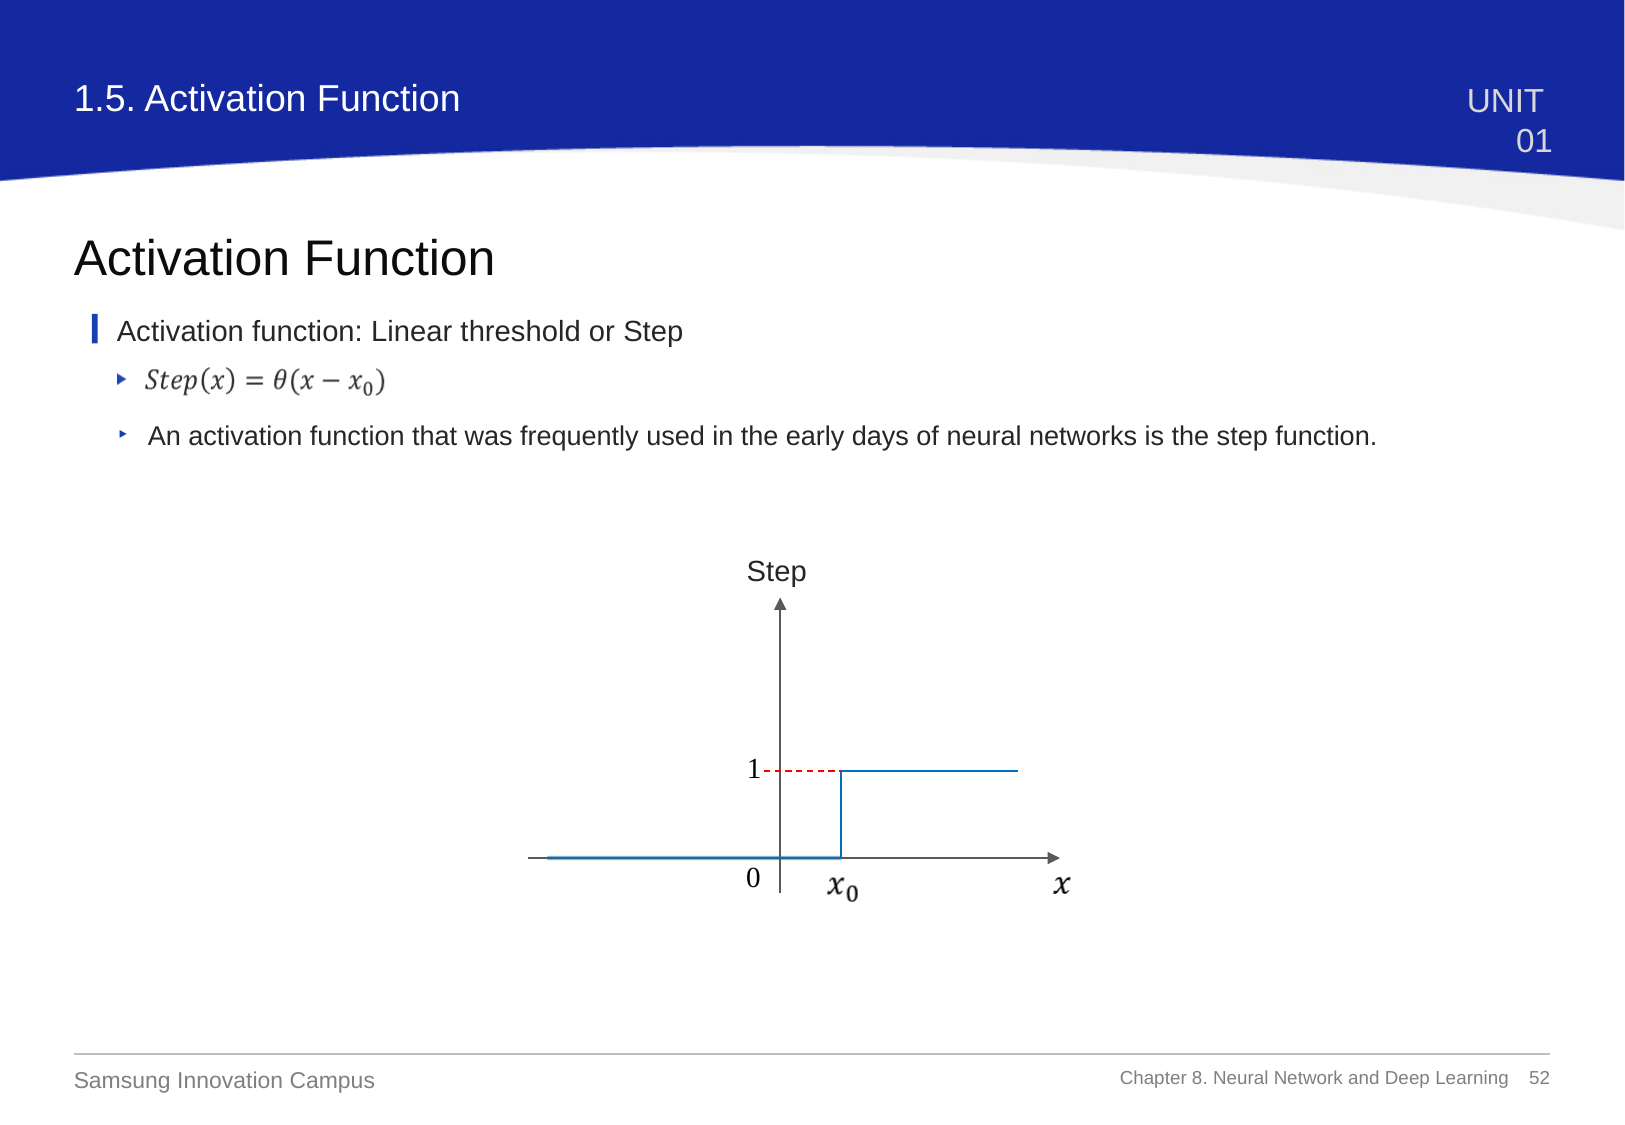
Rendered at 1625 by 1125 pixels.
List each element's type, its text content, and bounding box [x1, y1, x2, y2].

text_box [73, 73, 1554, 120]
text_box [528, 526, 1097, 917]
text_box Activation Function [73, 225, 1551, 286]
picture [0, 0, 1625, 1125]
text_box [91, 311, 1533, 348]
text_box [102, 351, 1544, 460]
